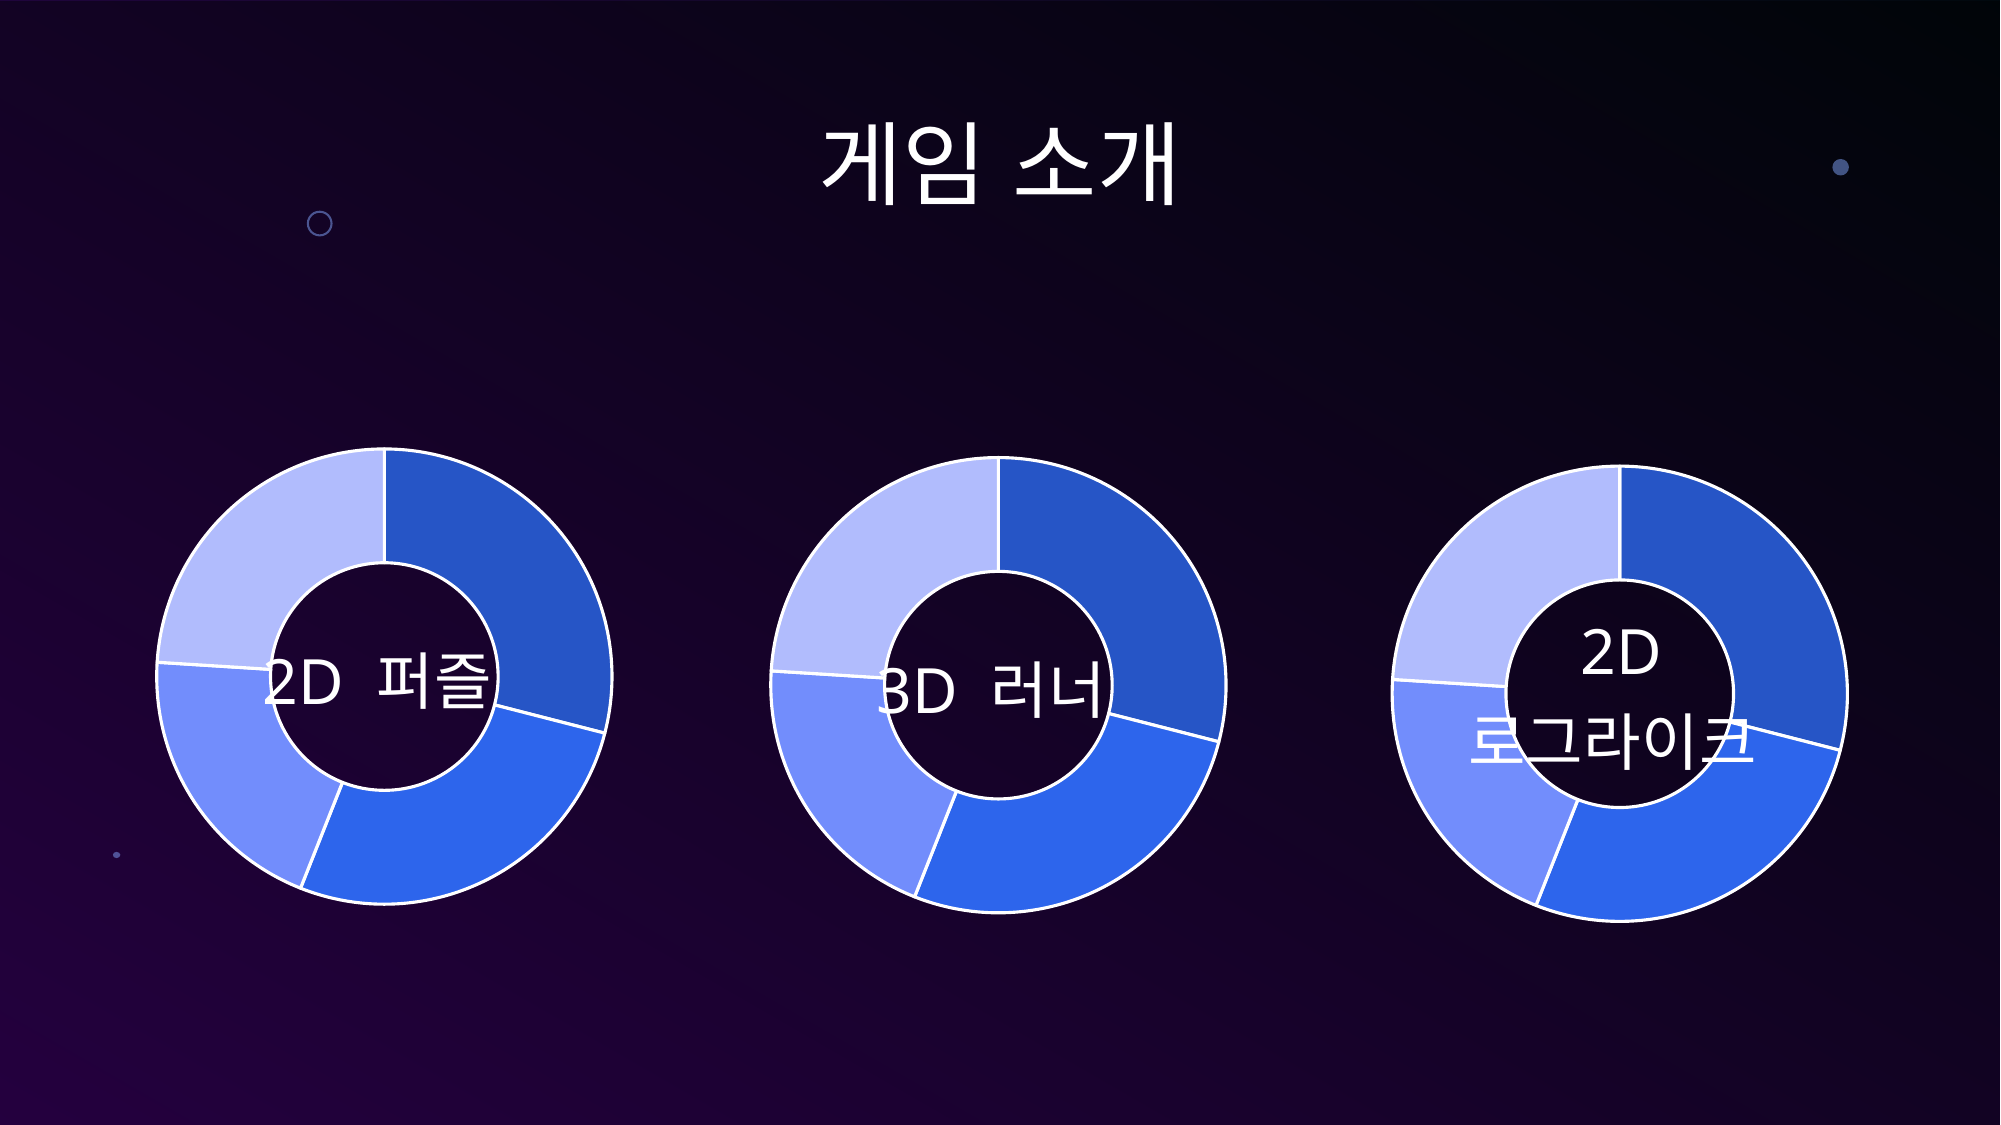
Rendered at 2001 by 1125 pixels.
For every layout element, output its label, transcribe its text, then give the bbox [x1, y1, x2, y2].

chart [0, 418, 2000, 1066]
title 게임 소개 [137, 59, 1863, 278]
